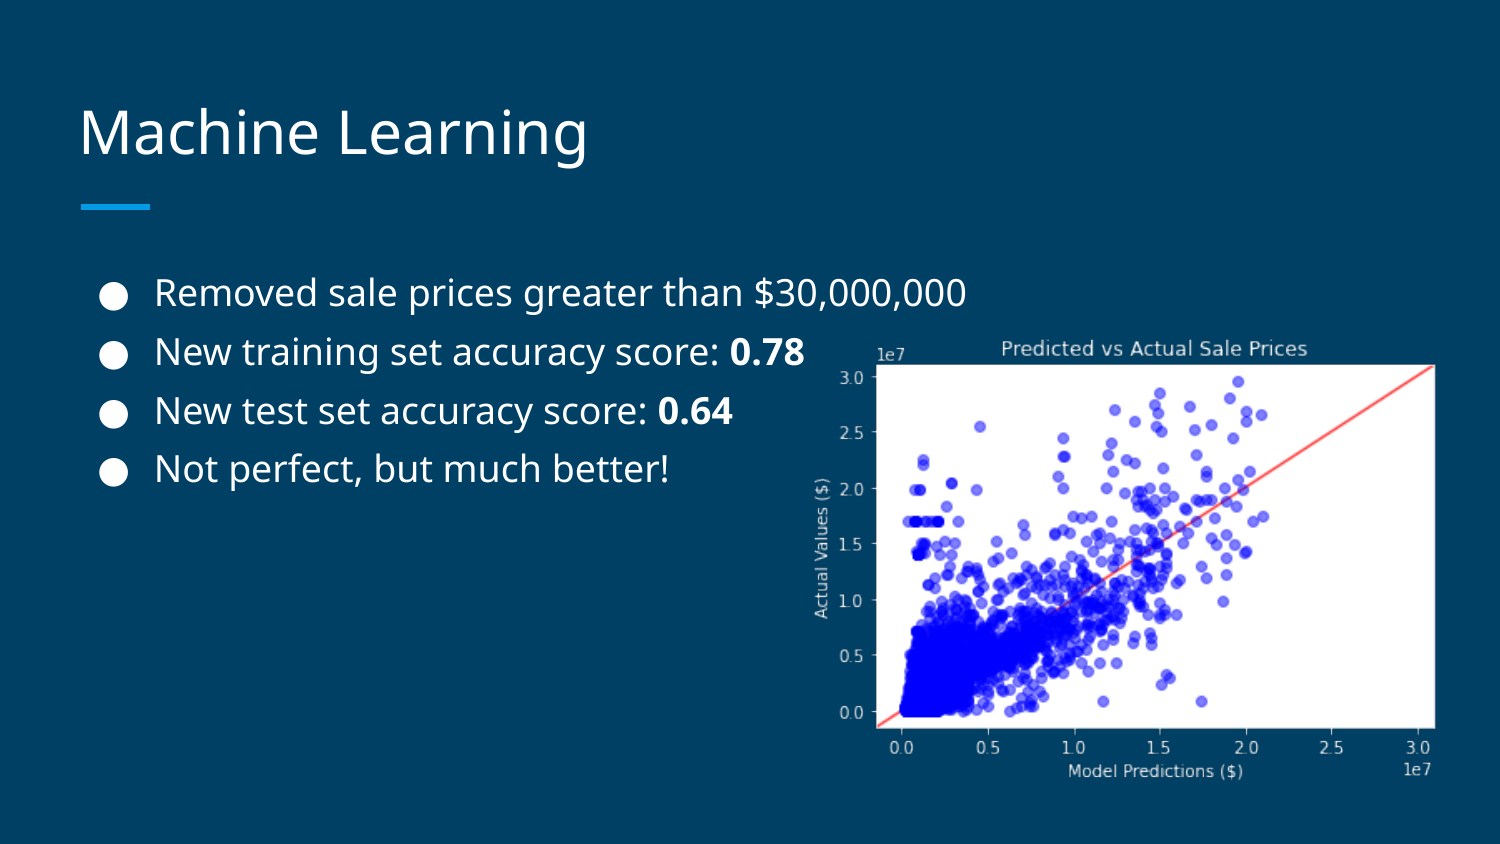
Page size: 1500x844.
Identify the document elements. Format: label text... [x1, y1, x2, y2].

title Machine Learning [63, 75, 1437, 188]
picture [803, 327, 1447, 792]
list Removed sale prices greater than $30,000,000 New training set accuracy score: 0.78 New test set accuracy score: 0.64 Not perfect, but much better! [63, 244, 1437, 750]
